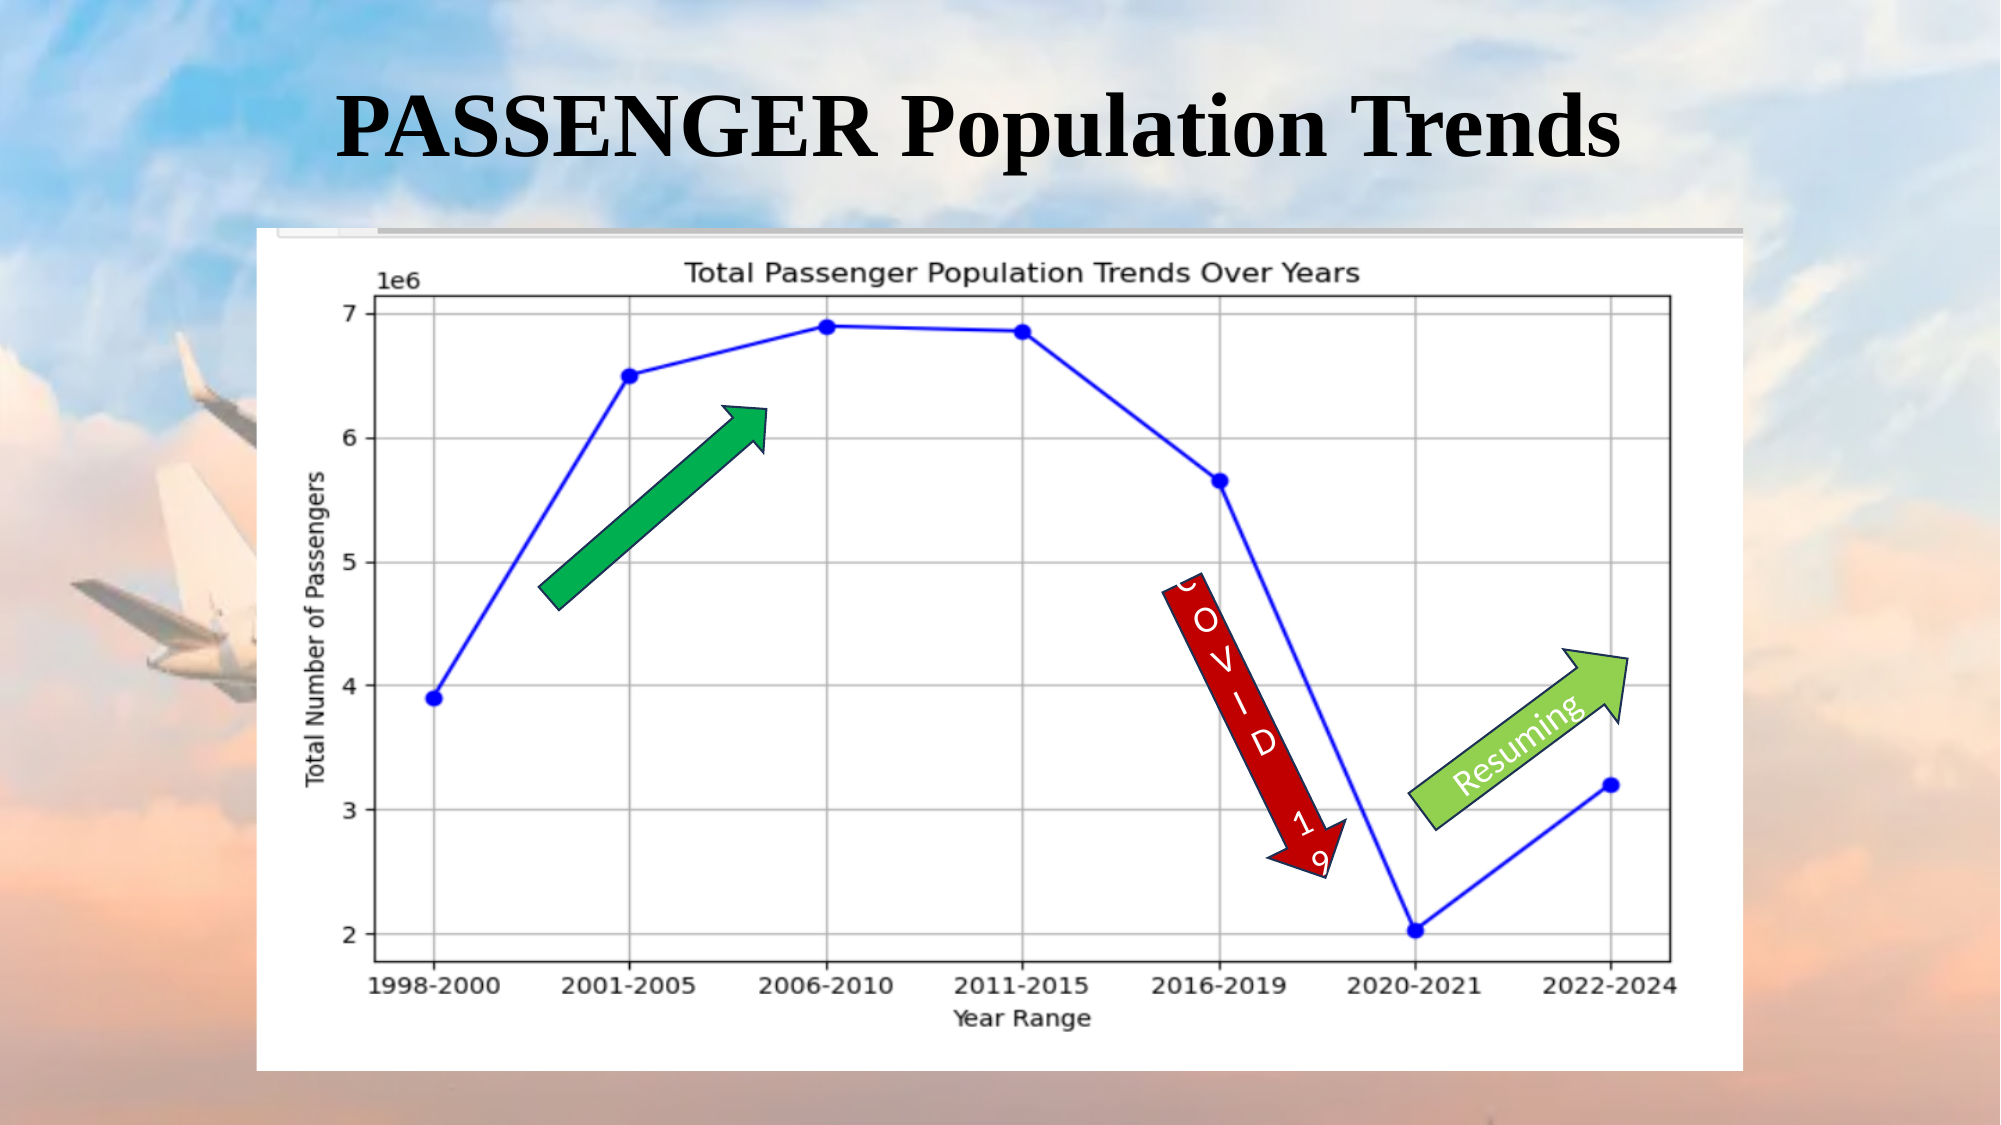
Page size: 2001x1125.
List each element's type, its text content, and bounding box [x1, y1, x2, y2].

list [256, 228, 1744, 1071]
title PASSENGER Population Trends [320, 17, 1655, 228]
